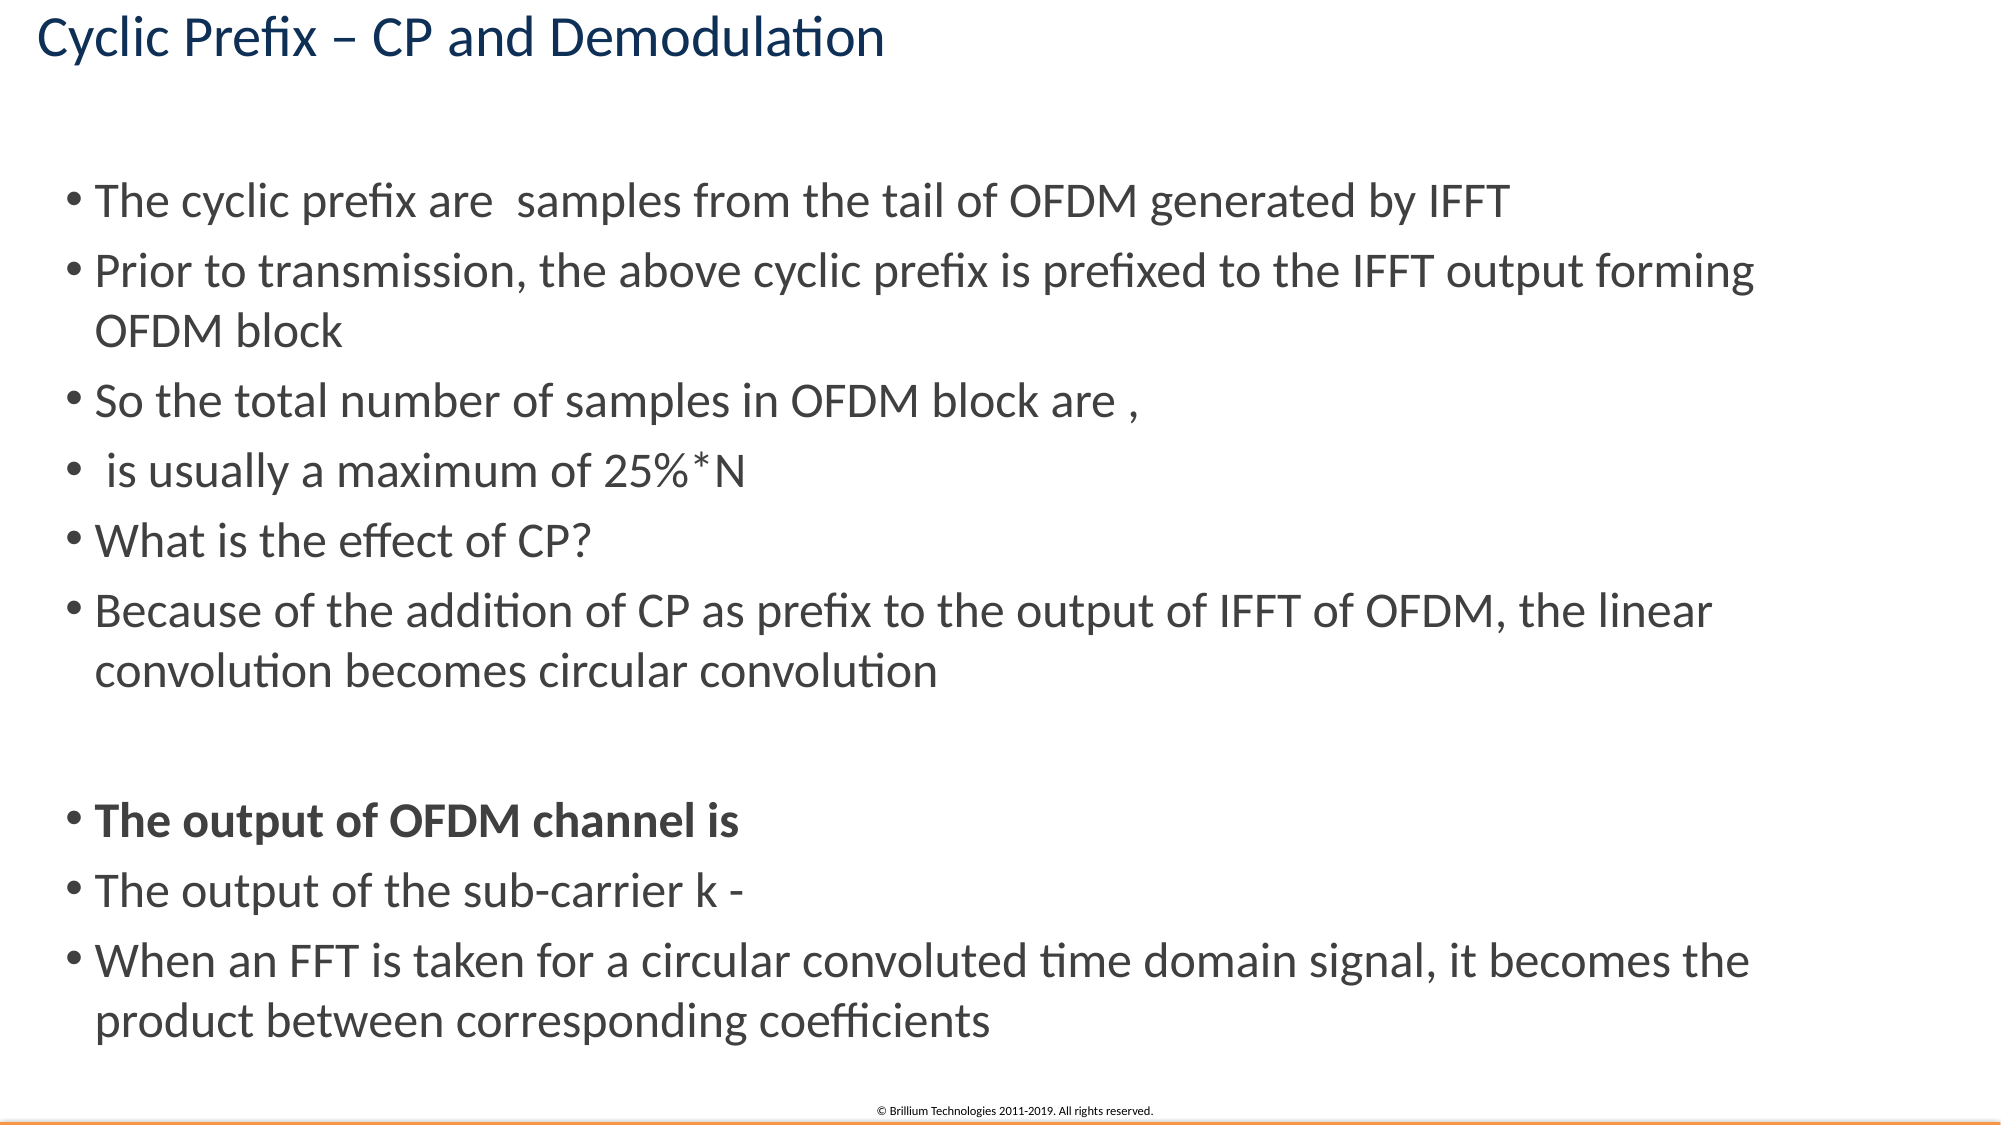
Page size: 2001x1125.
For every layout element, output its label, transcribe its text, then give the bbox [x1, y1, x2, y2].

title Cyclic Prefix – CP and Demodulation [22, 0, 1900, 66]
